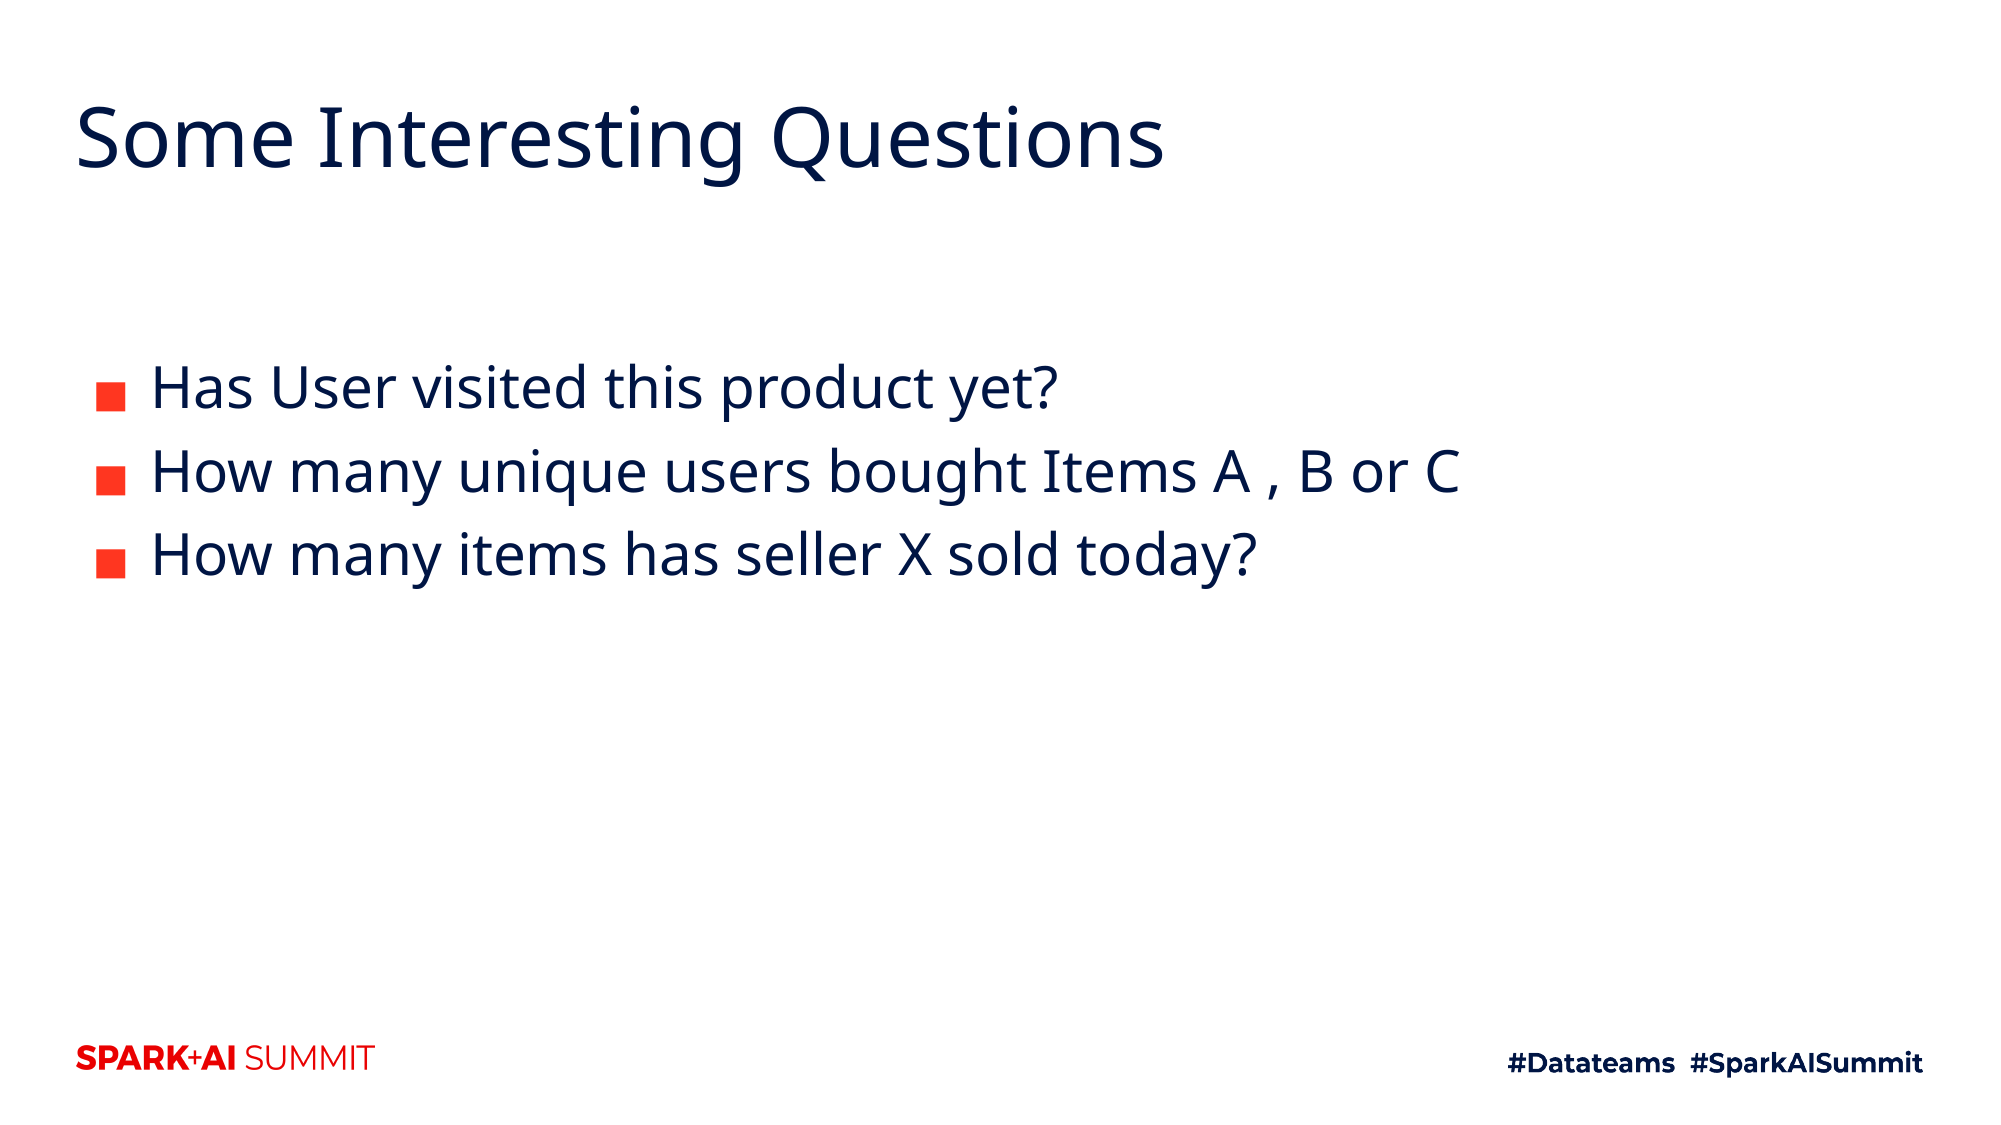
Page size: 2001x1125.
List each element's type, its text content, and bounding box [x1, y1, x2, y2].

title Some Interesting Questions [75, 30, 1923, 194]
list Has User visited this product yet? How many unique users bought Items A , B or C How many items has seller X sold today? [75, 350, 1923, 1014]
picture [76, 1045, 375, 1070]
picture [1508, 1050, 1923, 1078]
